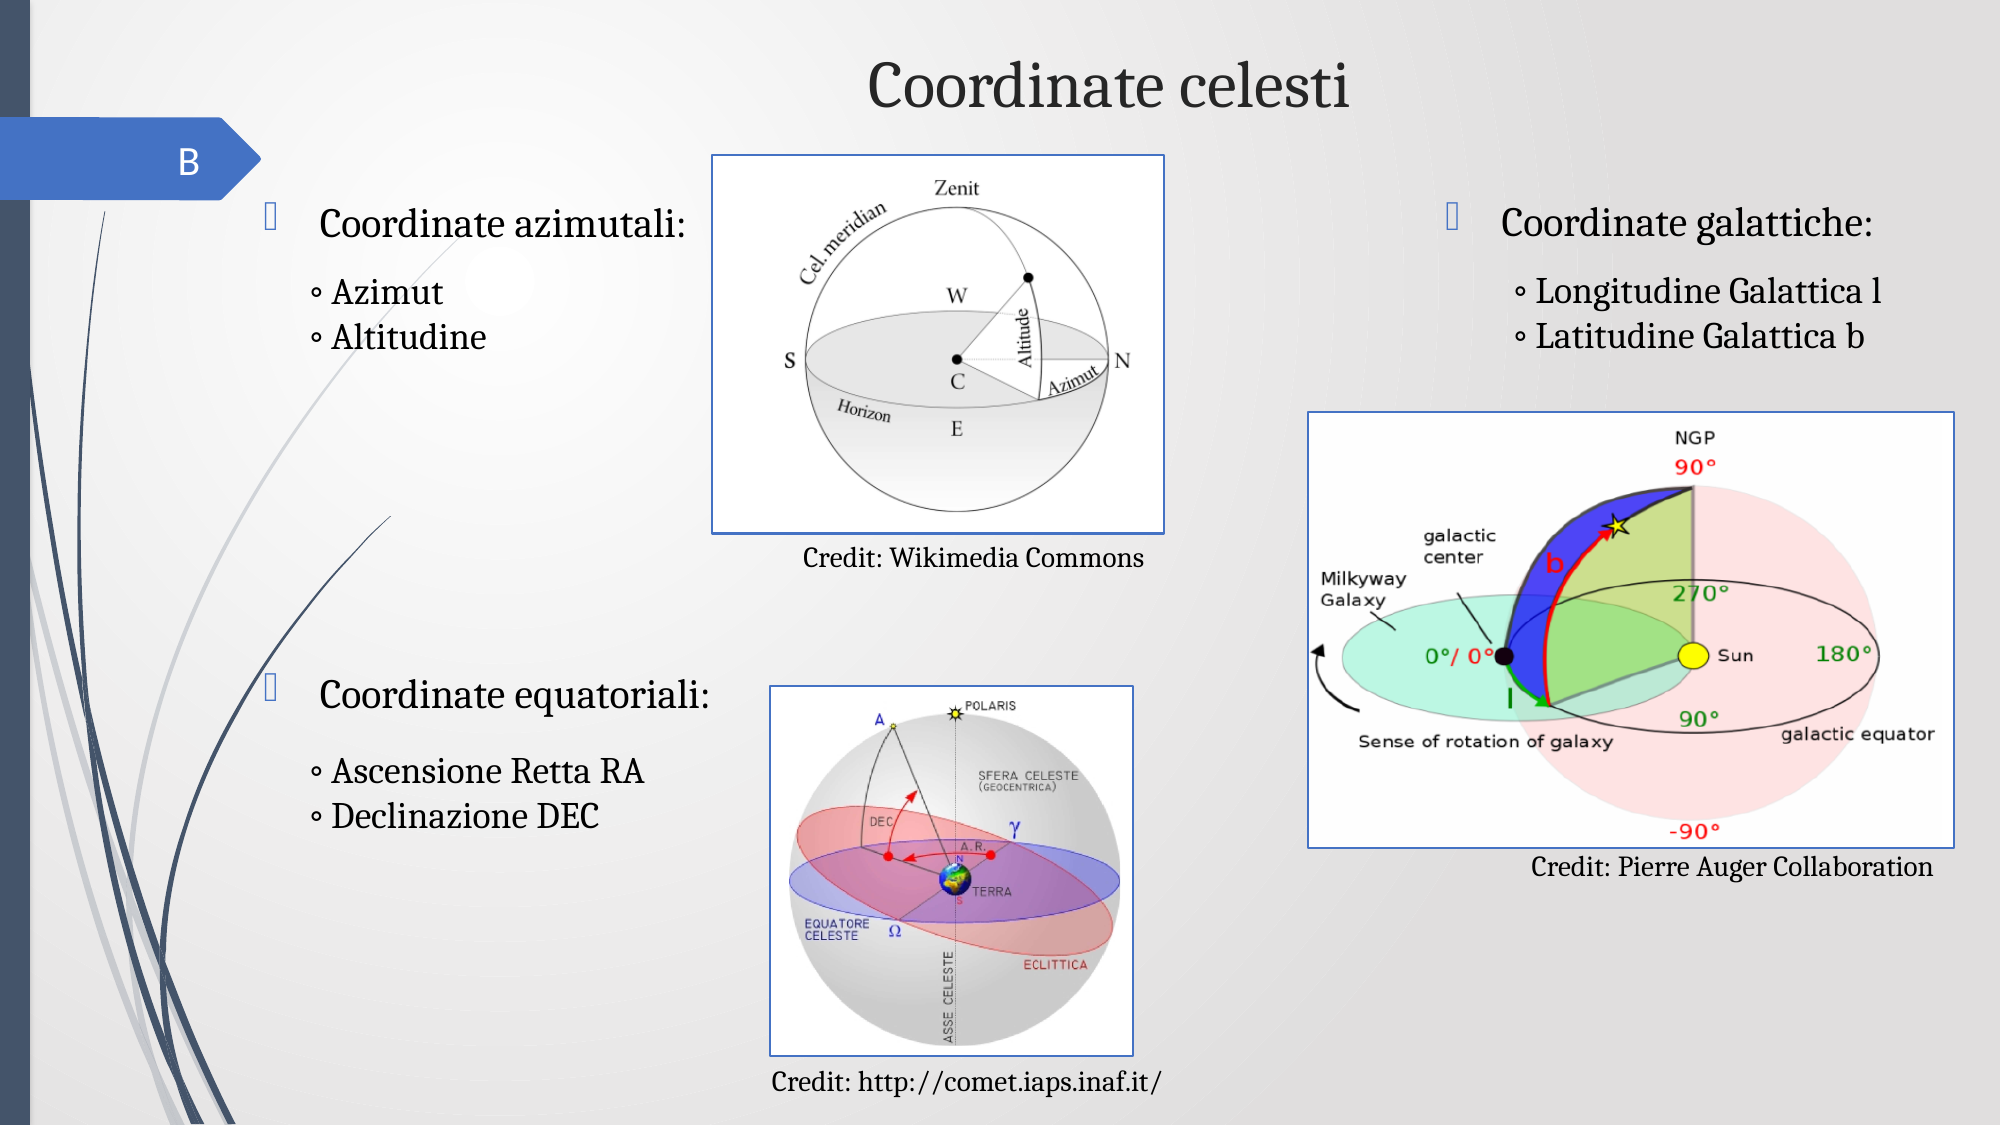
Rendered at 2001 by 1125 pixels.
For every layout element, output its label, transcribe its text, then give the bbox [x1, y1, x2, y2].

text_box Credit: http://comet.iaps.inaf.it/ [757, 1055, 1235, 1105]
slide_number B [87, 129, 216, 190]
text_box ◦ Azimut ◦ Altitudine [295, 259, 667, 365]
picture [713, 156, 1164, 533]
list Coordinate azimutali: [248, 188, 708, 260]
text_box ◦ Longitudine Galattica l ◦ Latitudine Galattica b [1499, 258, 1963, 409]
picture [1308, 412, 1953, 848]
text_box Credit: Pierre Auger Collaboration [1516, 839, 2000, 890]
text_box Coordinate galattiche: [1430, 187, 1913, 259]
text_box Coordinate equatoriali: [248, 658, 772, 731]
text_box Credit: Wikimedia Commons [788, 531, 1239, 581]
picture [770, 687, 1132, 1056]
text_box ◦ Ascensione Retta RA ◦ Declinazione DEC [294, 738, 692, 889]
title Coordinate celesti [267, 33, 1953, 235]
